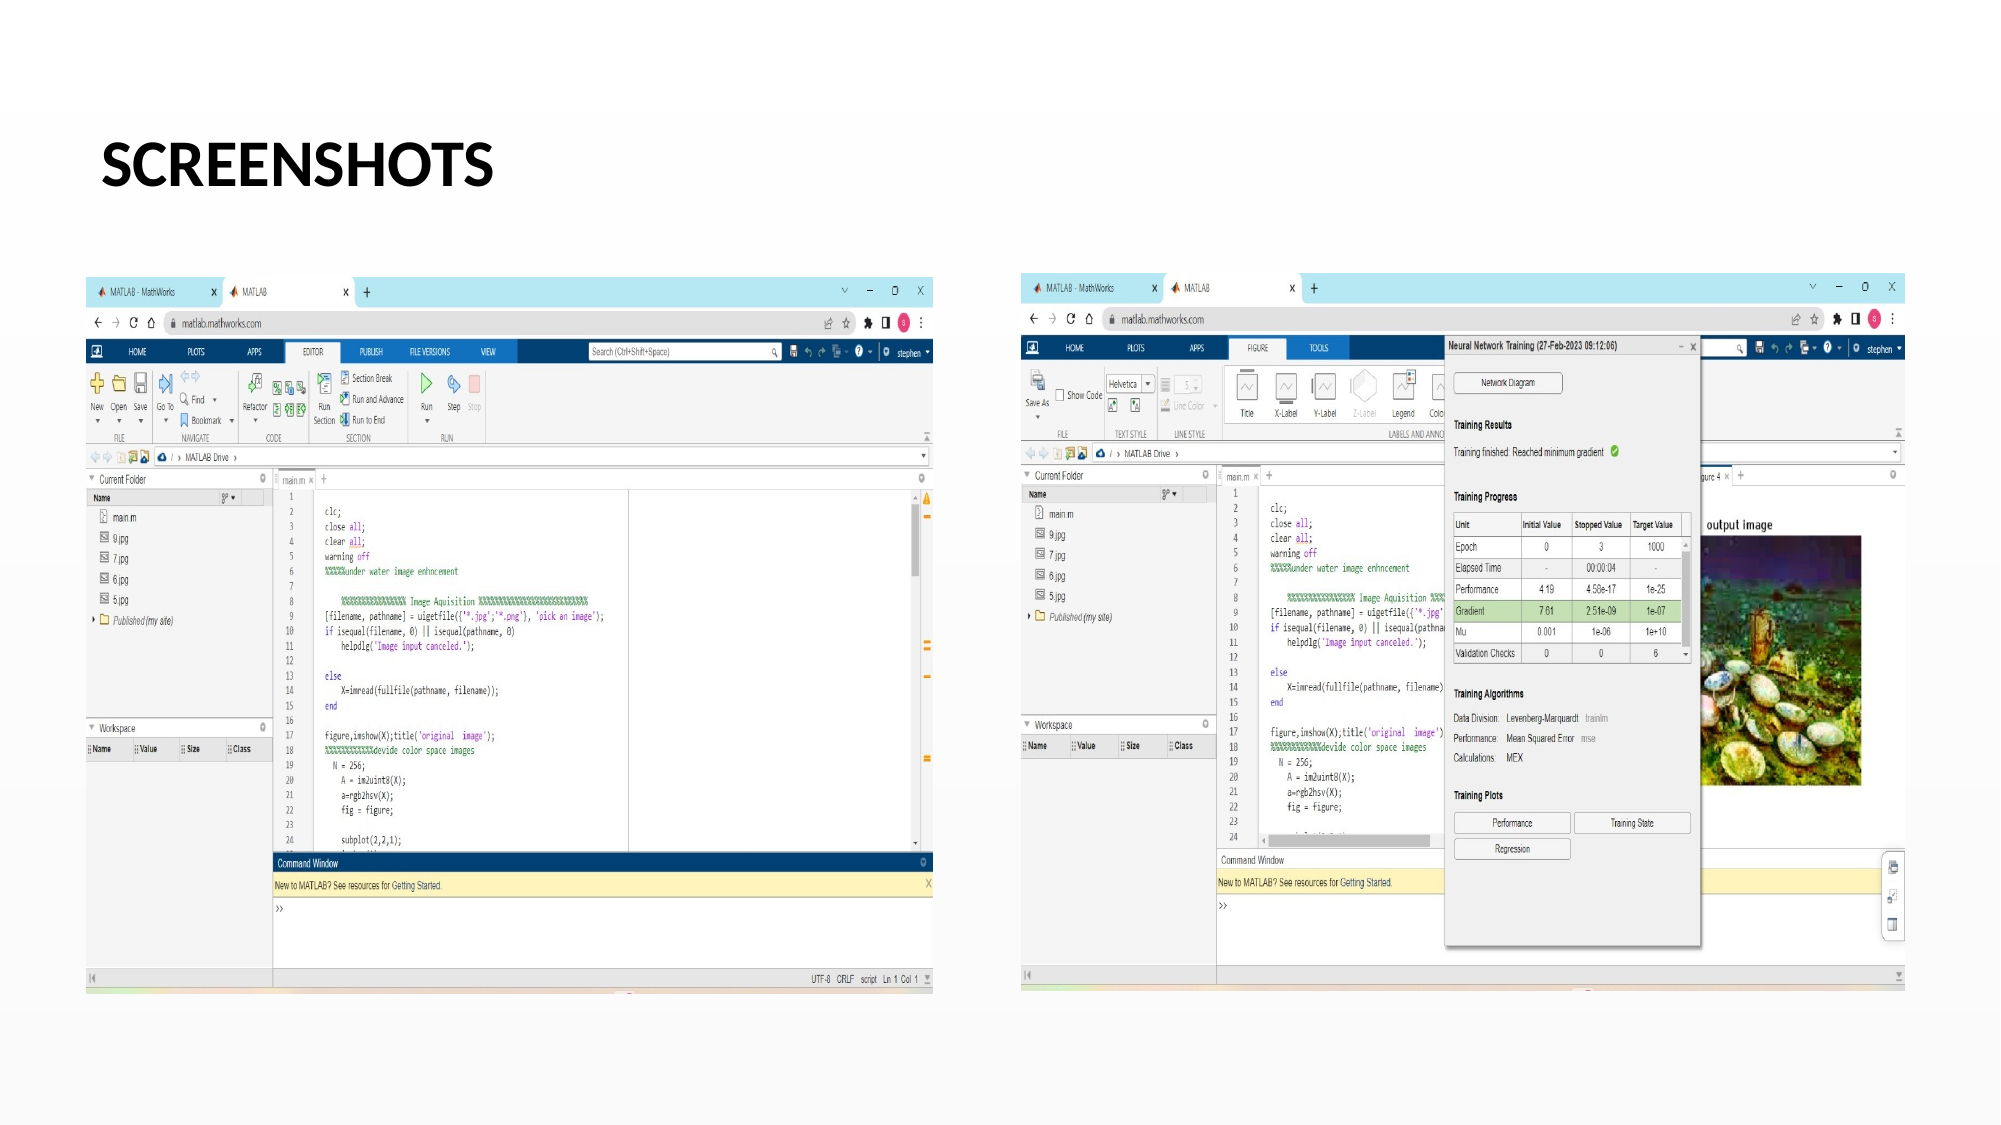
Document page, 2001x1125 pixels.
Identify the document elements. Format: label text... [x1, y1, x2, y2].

picture [1021, 273, 1905, 991]
title SCREENSHOTS [86, 56, 1812, 274]
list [86, 277, 933, 994]
